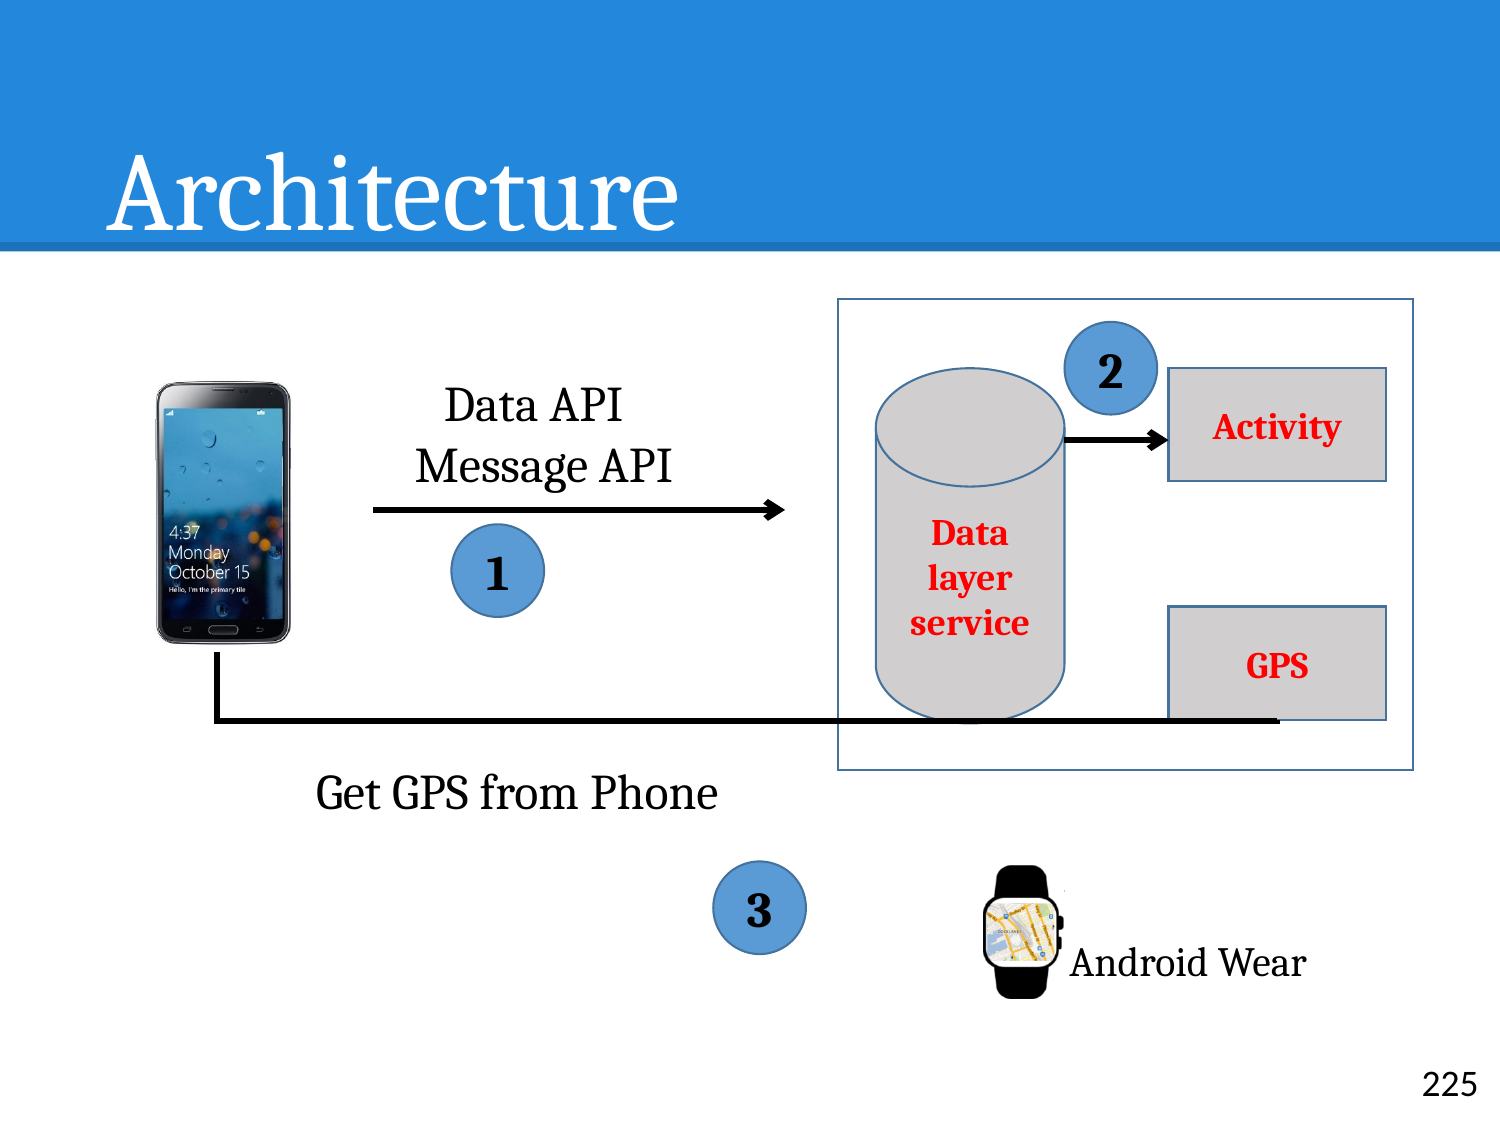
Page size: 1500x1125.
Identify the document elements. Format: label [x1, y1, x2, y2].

text_box [91, 110, 695, 261]
text_box [450, 523, 546, 618]
text_box [301, 155, 807, 1125]
text_box [399, 364, 689, 500]
slide_number [1403, 1038, 1494, 1125]
picture [971, 856, 1065, 1014]
text_box [1065, 927, 1322, 993]
text_box [837, 298, 1414, 771]
picture [74, 368, 359, 652]
